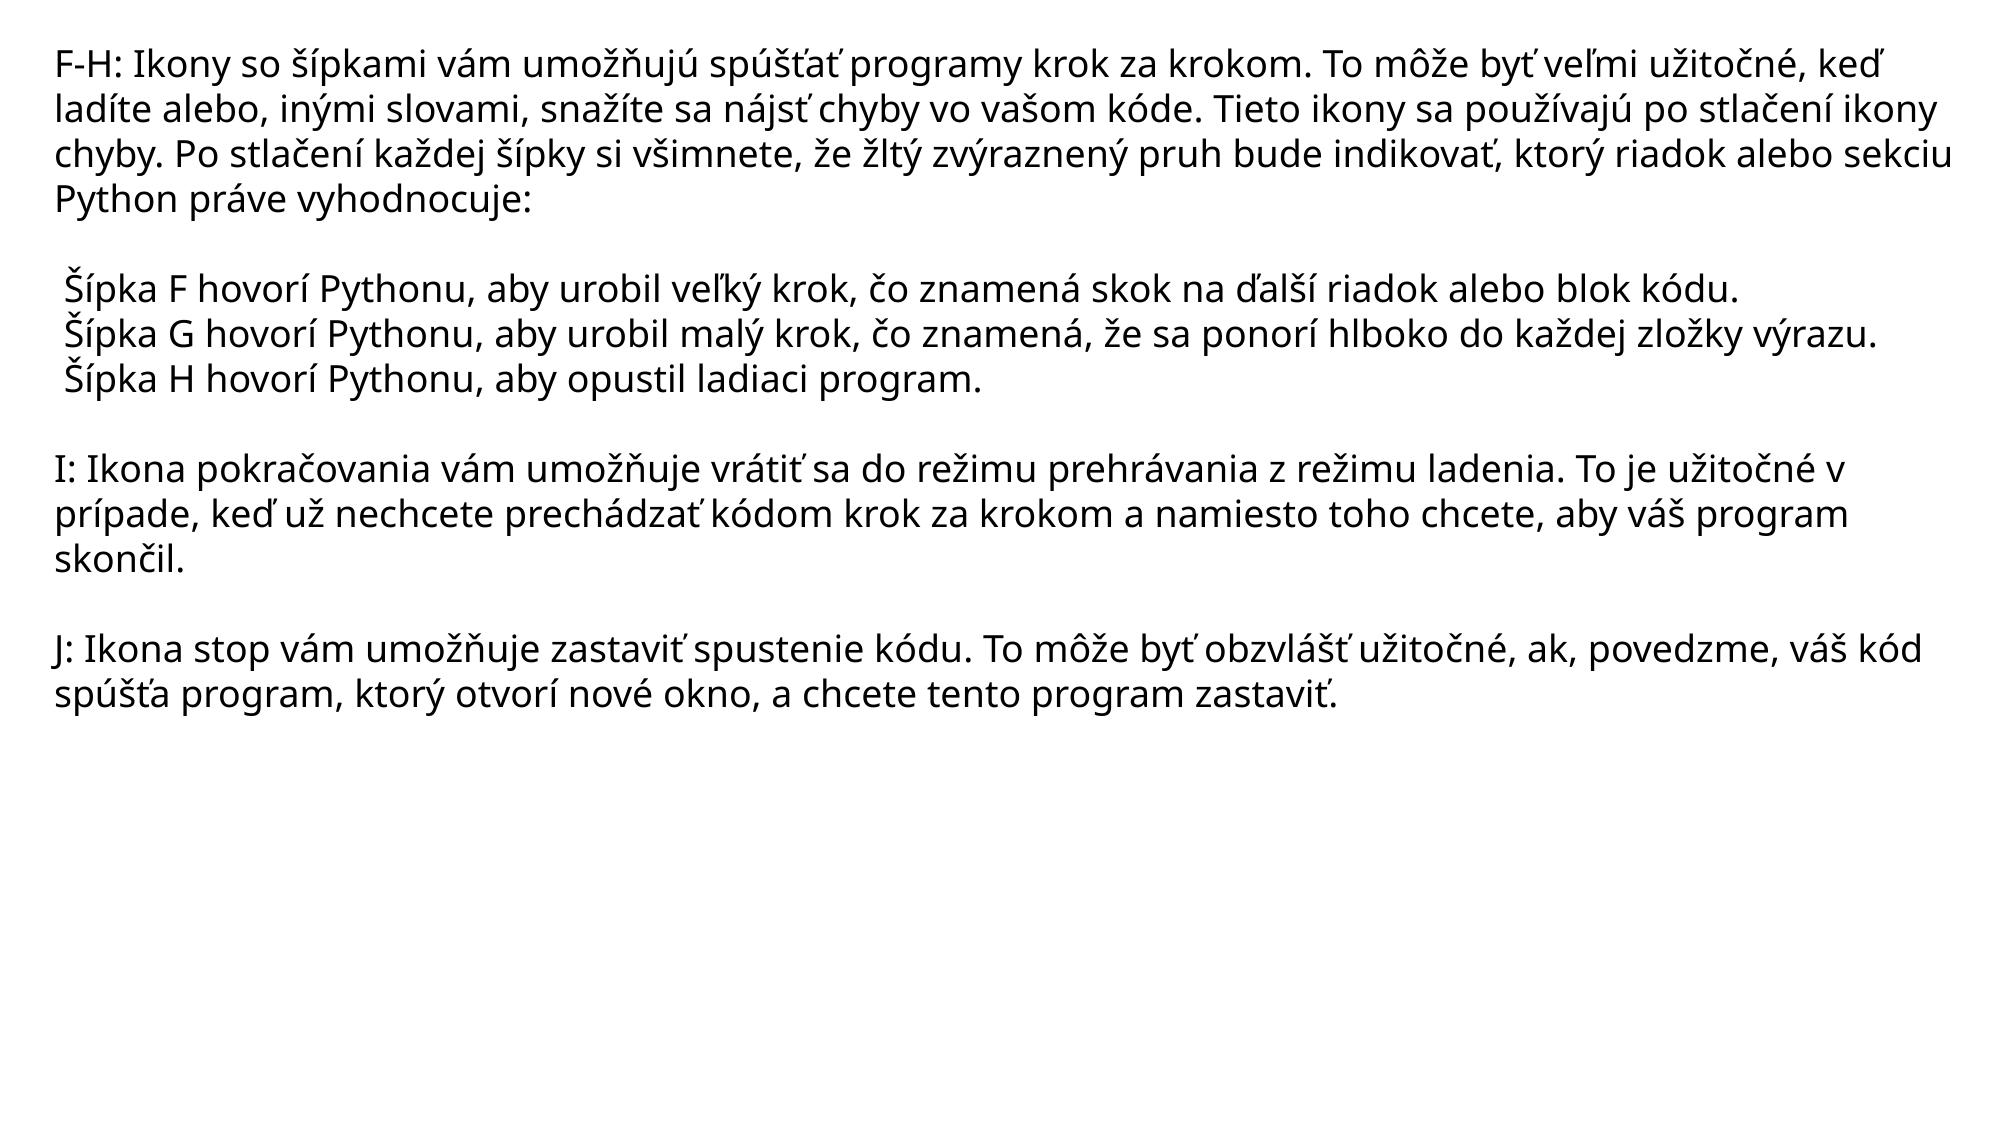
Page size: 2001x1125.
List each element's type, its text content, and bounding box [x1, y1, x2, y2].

text_box F-H: Ikony so šípkami vám umožňujú spúšťať programy krok za krokom. To môže byť veľmi užitočné, keď ladíte alebo, inými slovami, snažíte sa nájsť chyby vo vašom kóde. Tieto ikony sa používajú po stlačení ikony chyby. Po stlačení každej šípky si všimnete, že žltý zvýraznený pruh bude indikovať, ktorý riadok alebo sekciu Python práve vyhodnocuje: Šípka F hovorí Pythonu, aby urobil veľký krok, čo znamená skok na ďalší riadok alebo blok kódu. Šípka G hovorí Pythonu, aby urobil malý krok, čo znamená, že sa ponorí hlboko do každej zložky výrazu. Šípka H hovorí Pythonu, aby opustil ladiaci program. I: Ikona pokračovania vám umožňuje vrátiť sa do režimu prehrávania z režimu ladenia. To je užitočné v prípade, keď už nechcete prechádzať kódom krok za krokom a namiesto toho chcete, aby váš program skončil. J: Ikona stop vám umožňuje zastaviť spustenie kódu. To môže byť obzvlášť užitočné, ak, povedzme, váš kód spúšťa program, ktorý otvorí nové okno, a chcete tento program zastaviť. [39, 32, 1987, 723]
